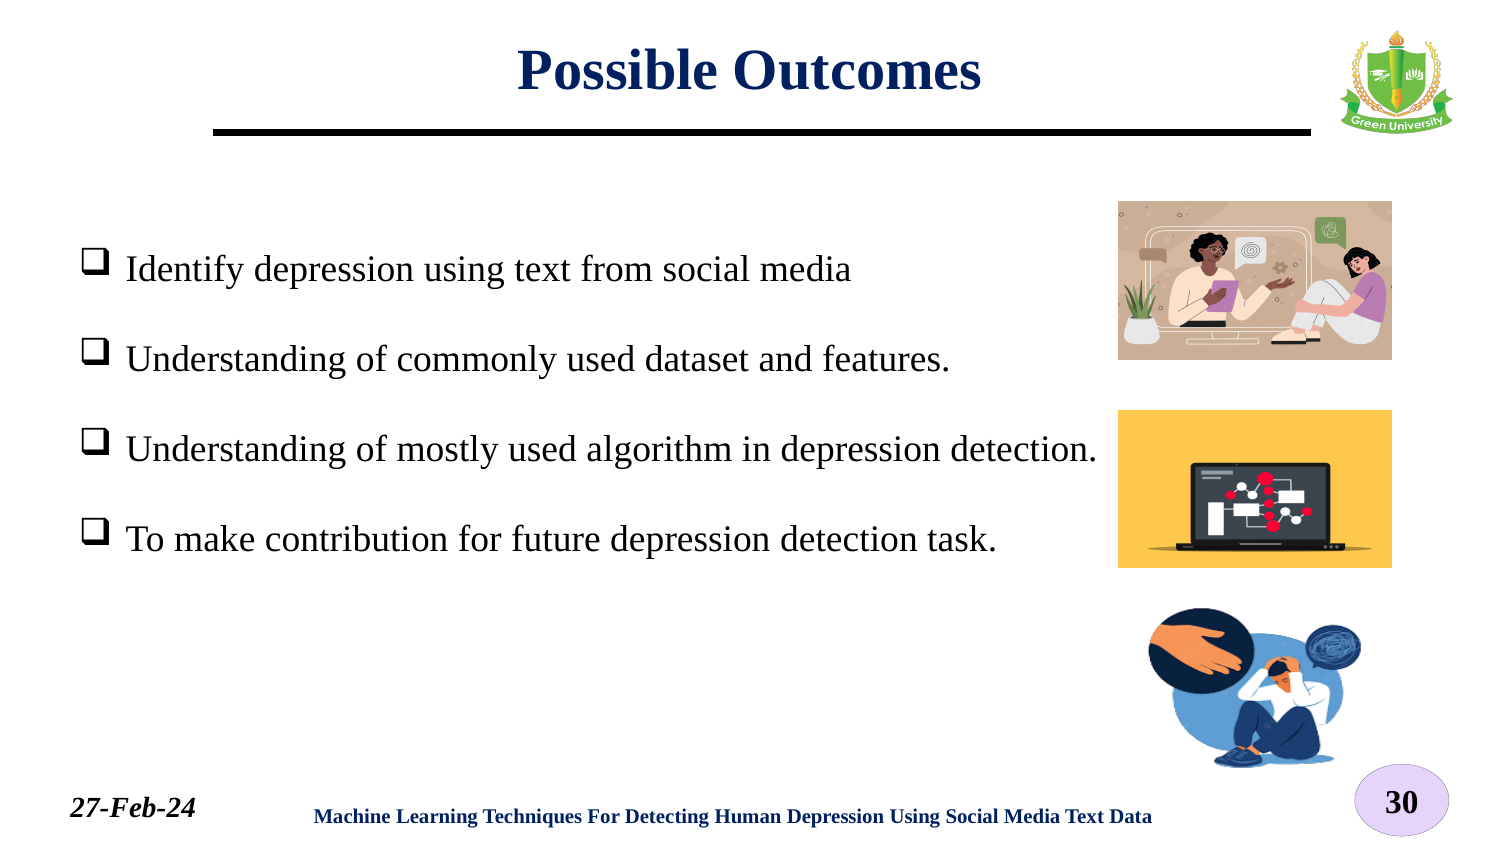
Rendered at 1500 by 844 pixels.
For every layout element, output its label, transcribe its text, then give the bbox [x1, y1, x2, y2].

picture [1118, 201, 1392, 360]
text_box 30 [1352, 770, 1452, 839]
text_box Identify depression using text from social media Understanding of commonly used dataset and features. Understanding of mostly used algorithm in depression detection. To make contribution for future depression detection task. [63, 192, 1119, 567]
picture [1081, 594, 1429, 782]
picture [1118, 410, 1392, 569]
text_box 27-Feb-24 [55, 781, 247, 831]
title Possible Outcomes [75, 36, 1323, 97]
text_box Machine Learning Techniques For Detecting Human Depression Using Social Media Text Data [298, 795, 1303, 836]
picture [1328, 20, 1465, 144]
